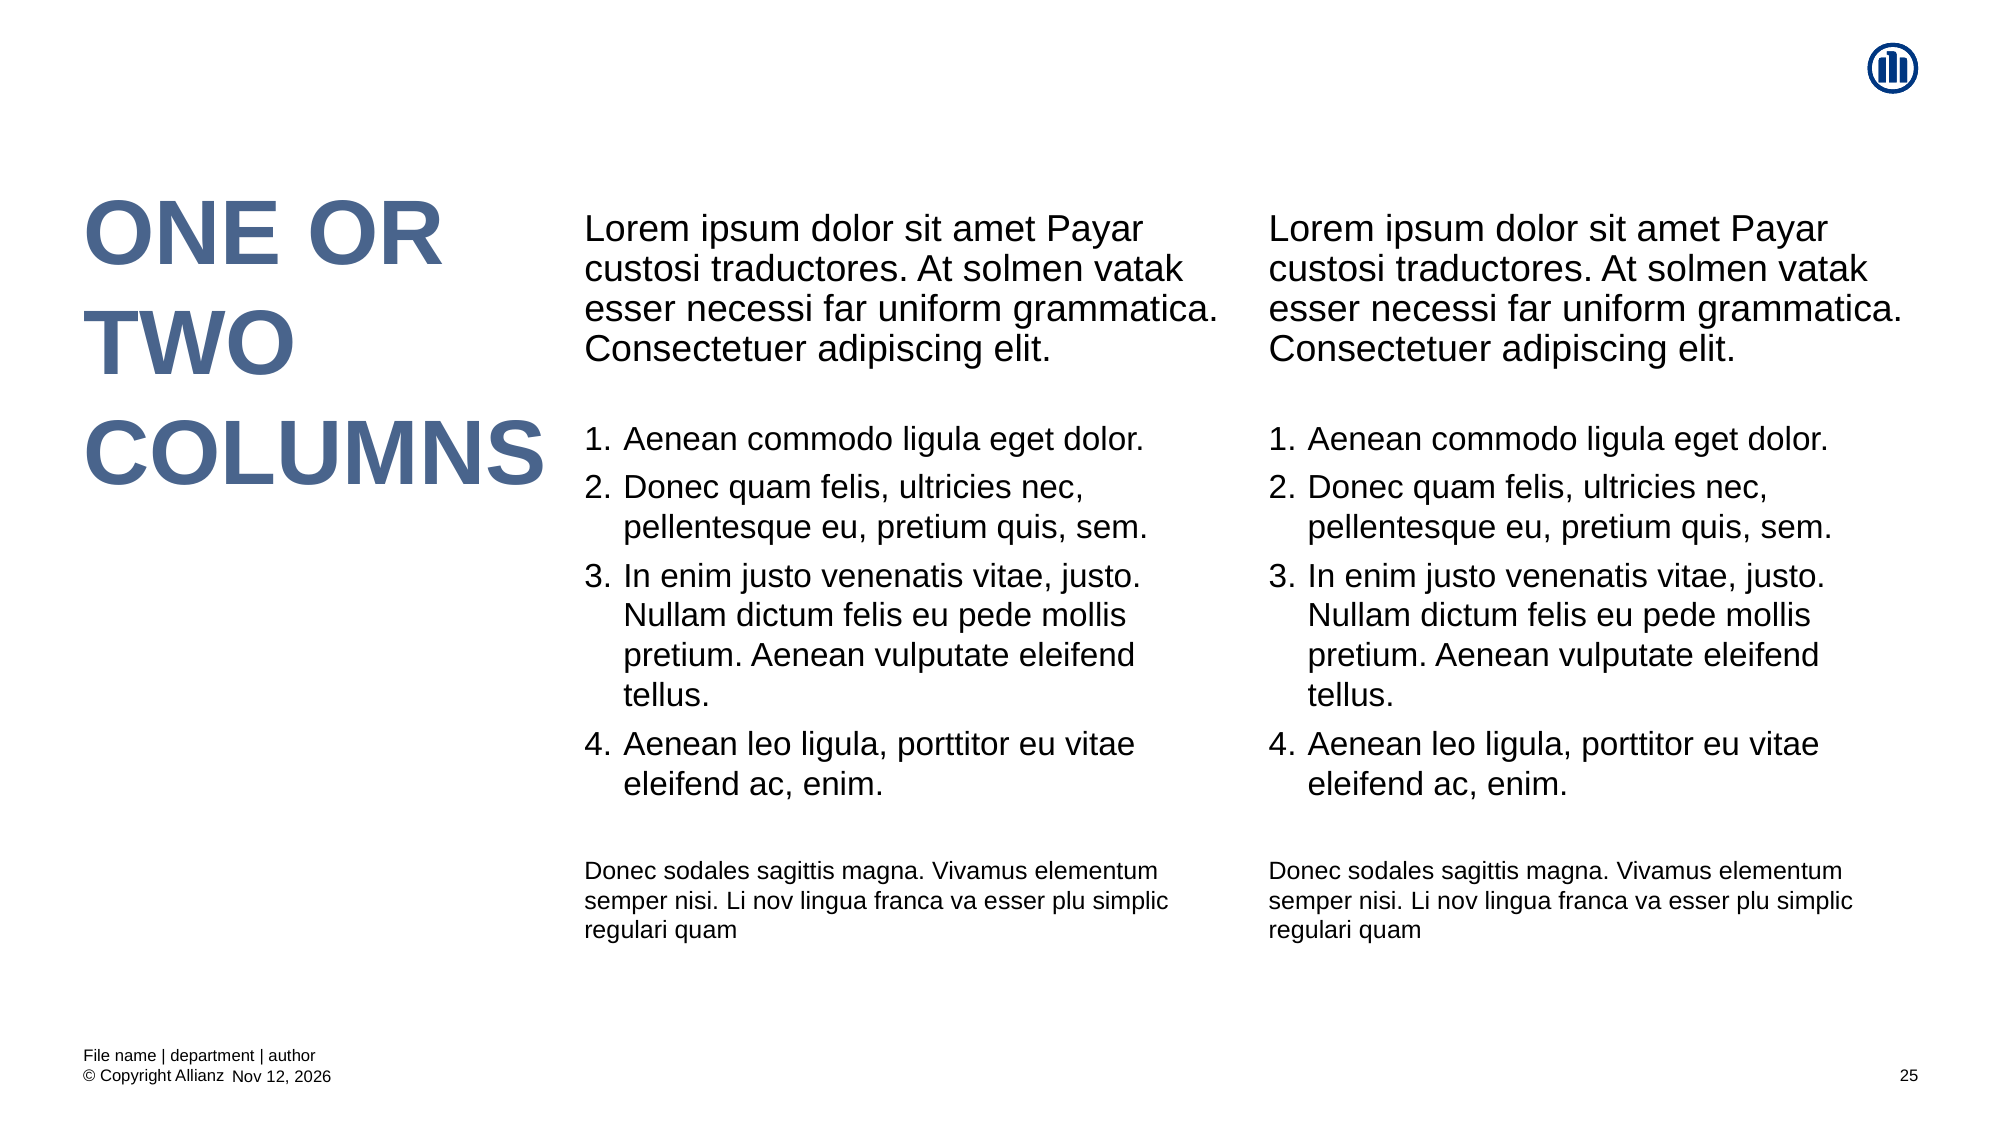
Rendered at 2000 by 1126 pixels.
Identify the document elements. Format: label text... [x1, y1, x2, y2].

slide_number 19-Aug-20 [232, 1066, 447, 1086]
slide_number 25 [1834, 1065, 1919, 1126]
title One or two Columns [83, 126, 585, 870]
footer File name | department | author [83, 1044, 1004, 1066]
list Lorem ipsum dolor sit amet Payar custosi traductores. At solmen vatak esser necessi far uniform grammatica. Consectetuer adipiscing elit. Aenean commodo ligula eget dolor. Donec quam felis, ultricies nec, pellentesque eu, pretium quis, sem. In enim justo venenatis vitae, justo. Nullam dictum felis eu pede mollis pretium. Aenean vulputate eleifend tellus. Aenean leo ligula, porttitor eu vitae eleifend ac, enim. Donec sodales sagittis magna. Vivamus elementum semper nisi. Li nov lingua franca va esser plu simplic regulari quam [584, 208, 1232, 1003]
list Lorem ipsum dolor sit amet Payar custosi traductores. At solmen vatak esser necessi far uniform grammatica. Consectetuer adipiscing elit. Aenean commodo ligula eget dolor. Donec quam felis, ultricies nec, pellentesque eu, pretium quis, sem. In enim justo venenatis vitae, justo. Nullam dictum felis eu pede mollis pretium. Aenean vulputate eleifend tellus. Aenean leo ligula, porttitor eu vitae eleifend ac, enim. Donec sodales sagittis magna. Vivamus elementum semper nisi. Li nov lingua franca va esser plu simplic regulari quam [1268, 208, 1913, 1003]
